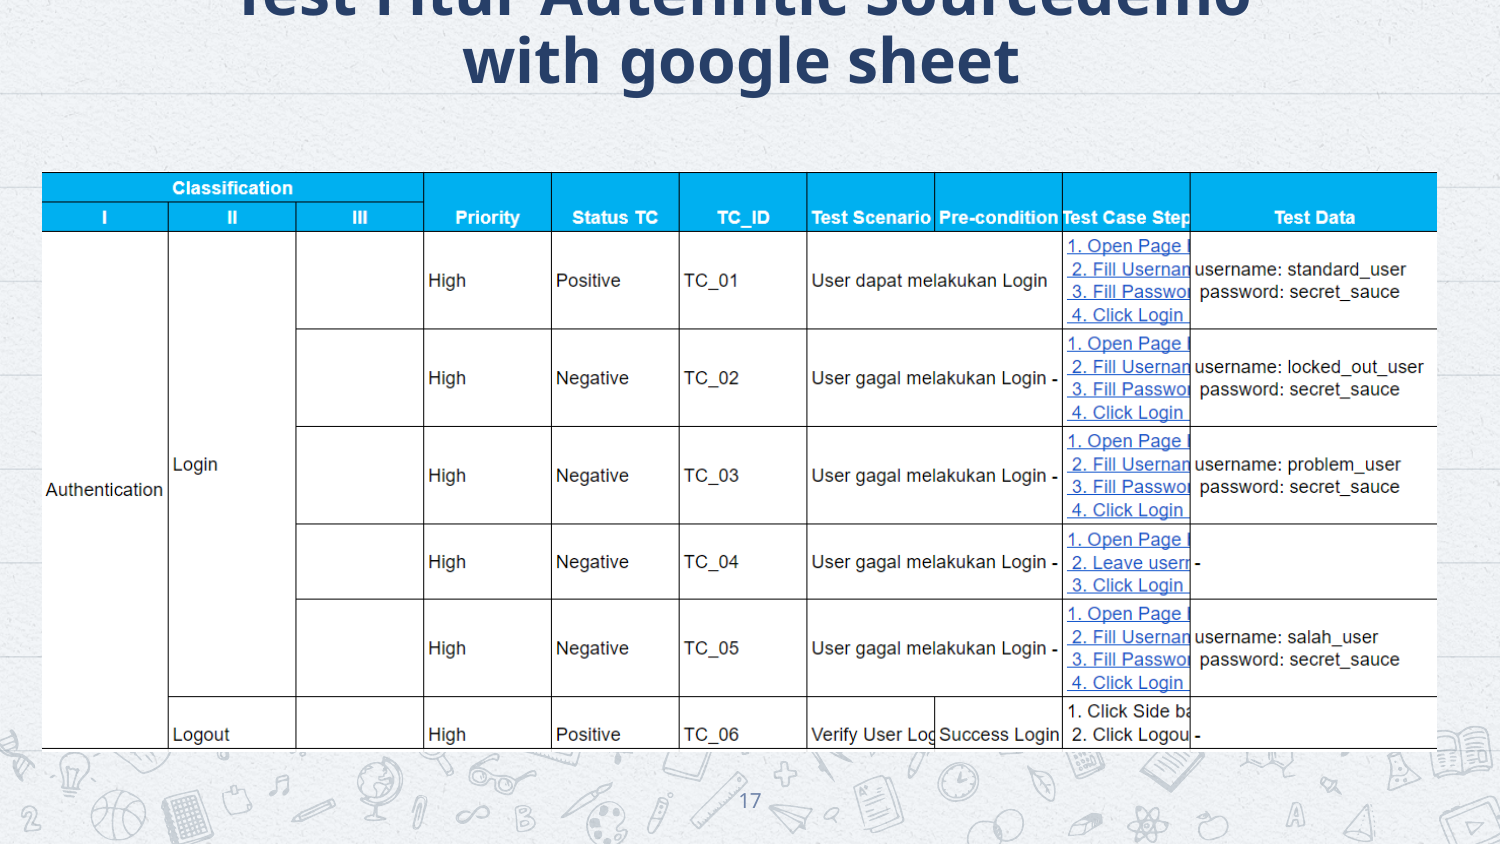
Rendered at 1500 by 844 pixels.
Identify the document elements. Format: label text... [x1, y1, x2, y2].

slide_number 17 [705, 779, 795, 825]
picture [0, 0, 1500, 844]
title Test Fitur Autehntic Sourcedemo with google sheet [160, 6, 1324, 97]
